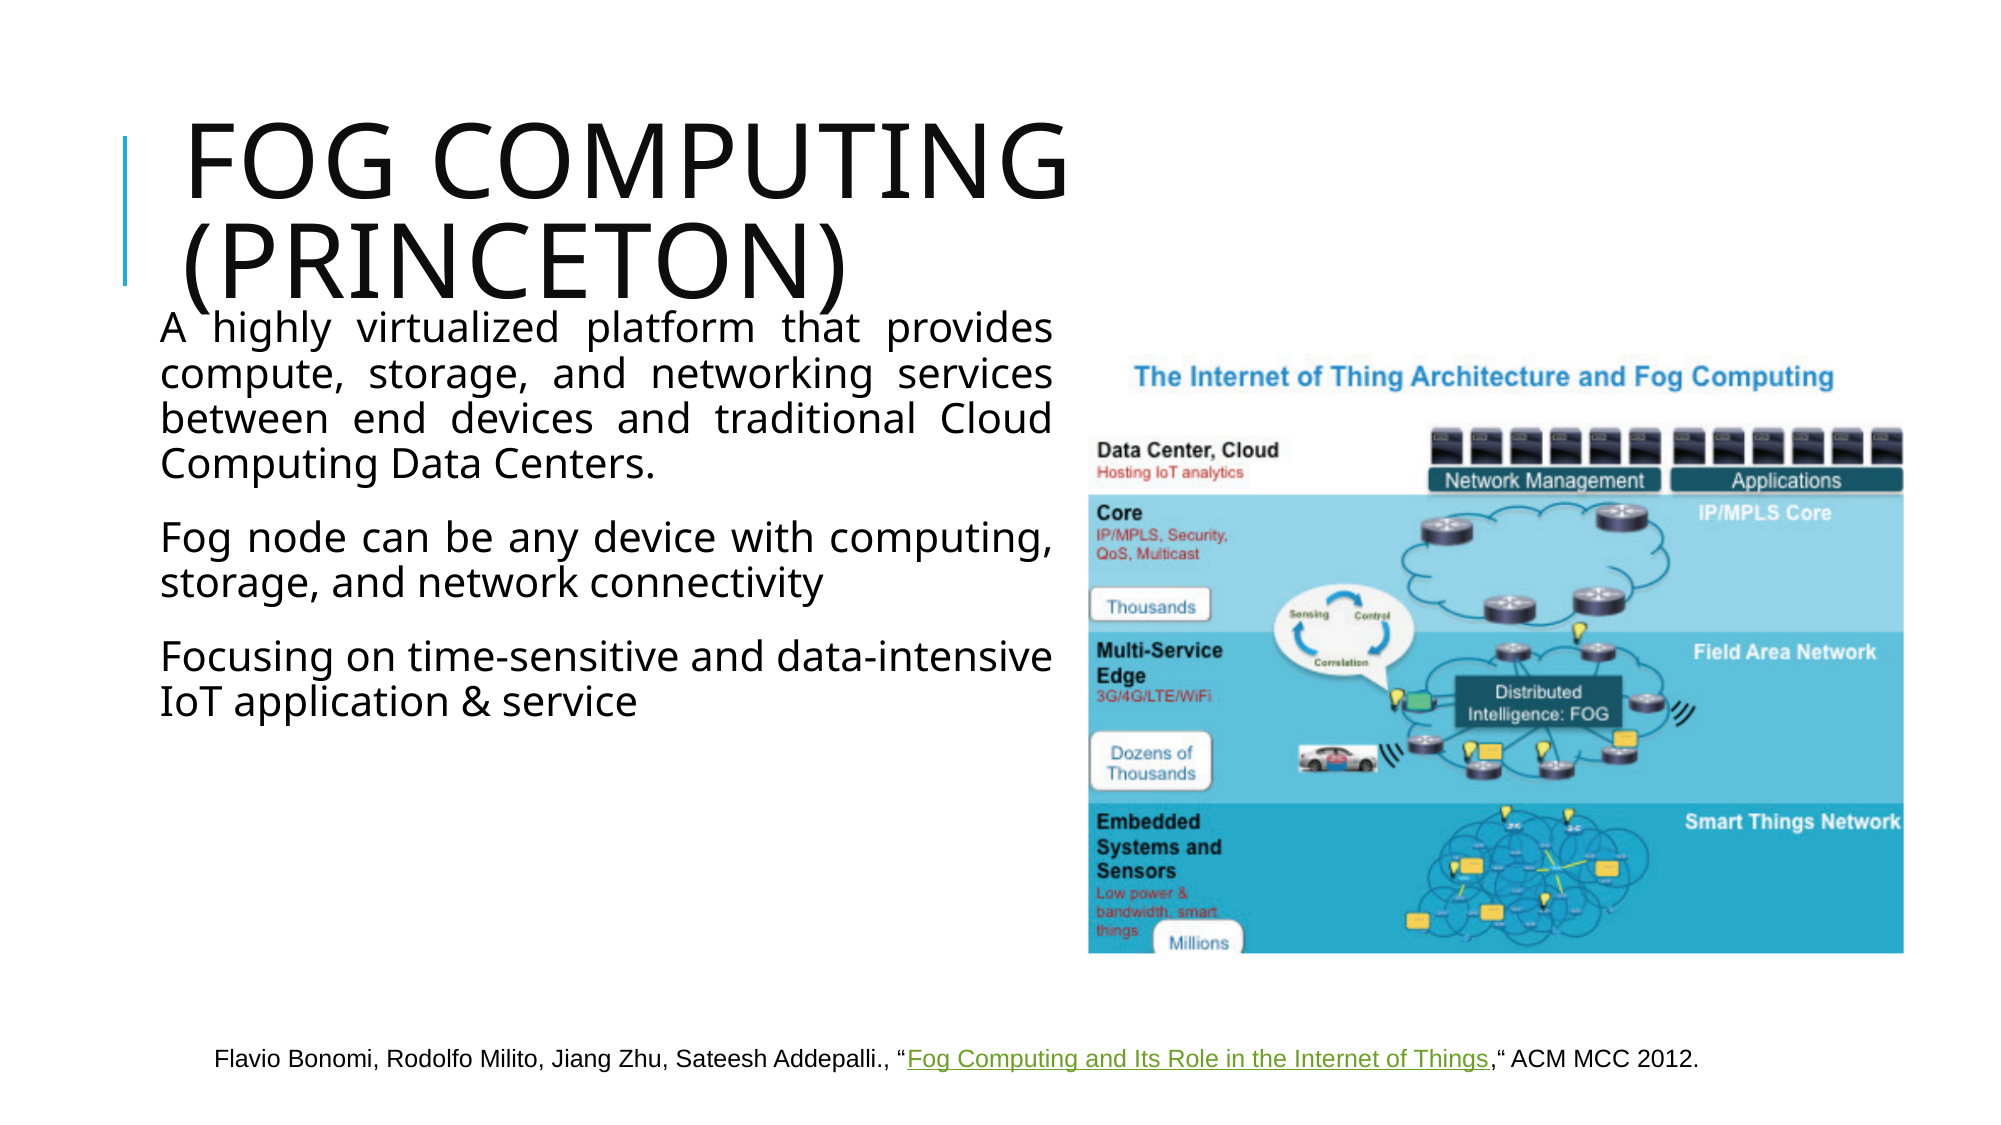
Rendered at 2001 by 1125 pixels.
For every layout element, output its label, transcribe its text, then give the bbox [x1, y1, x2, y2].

text_box Flavio Bonomi, Rodolfo Milito, Jiang Zhu, Sateesh Addepalli., “Fog Computing and Its Role in the Internet of Things,“ ACM MCC 2012. [199, 1035, 1822, 1081]
picture [1061, 324, 1926, 989]
title Fog computing (Princeton) [168, 96, 1763, 320]
list A highly virtualized platform that provides compute, storage, and networking services between end devices and traditional Cloud Computing Data Centers. Fog node can be any device with computing, storage, and network connectivity Focusing on time-sensitive and data-intensive IoT application & service [137, 299, 1062, 1014]
